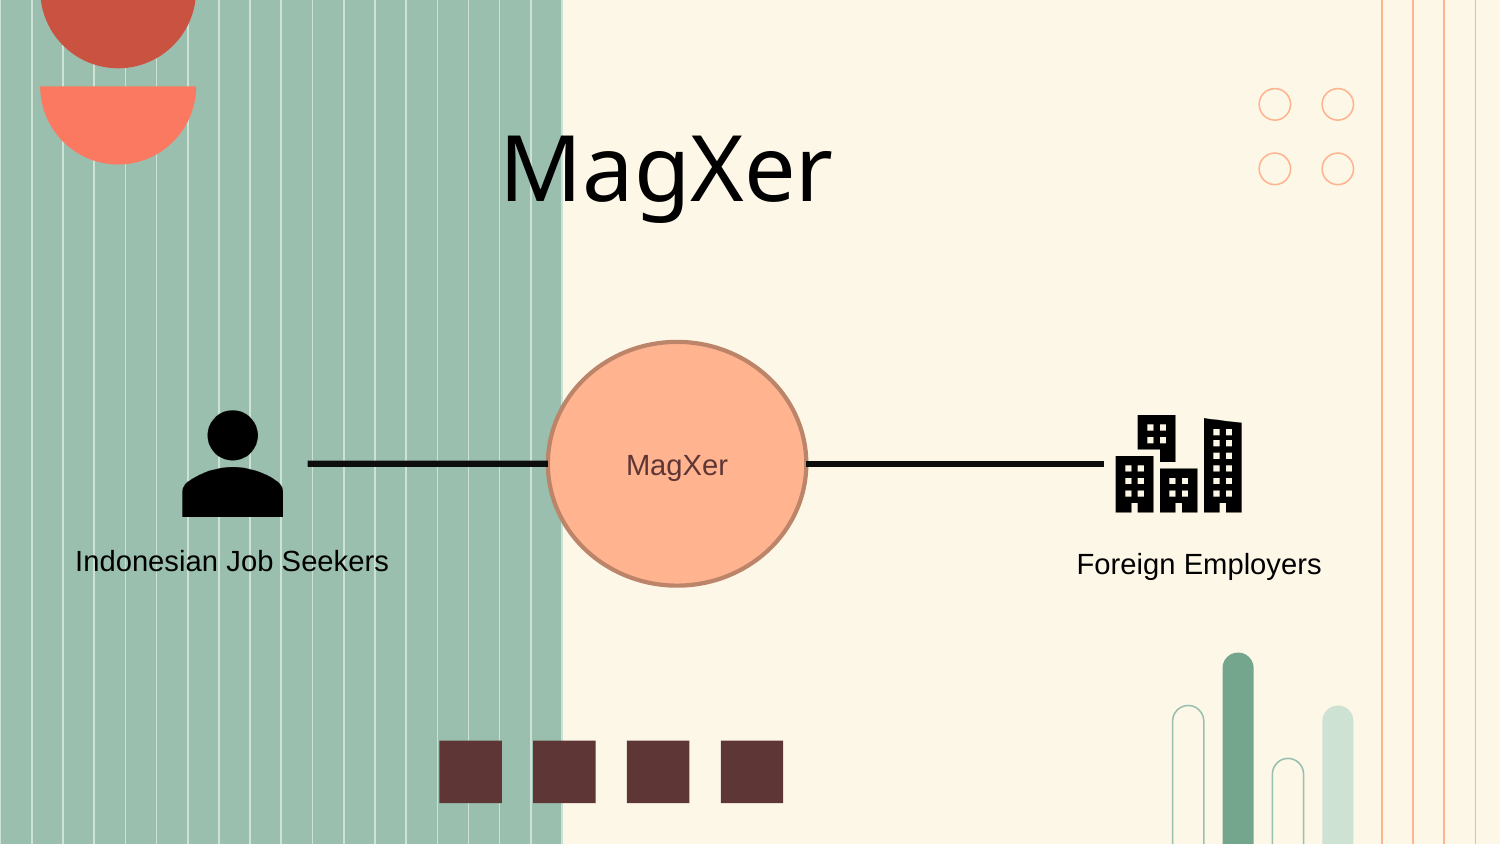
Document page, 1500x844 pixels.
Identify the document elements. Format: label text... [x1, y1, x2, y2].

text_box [1172, 652, 1354, 844]
picture [157, 388, 308, 539]
text_box Indonesian Job Seekers [60, 535, 405, 585]
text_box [39, 0, 197, 165]
text_box MagXer [545, 339, 809, 588]
picture [1103, 388, 1254, 539]
text_box Foreign Employers [1061, 538, 1346, 588]
title MagXer [499, 111, 1019, 218]
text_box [1258, 88, 1354, 185]
